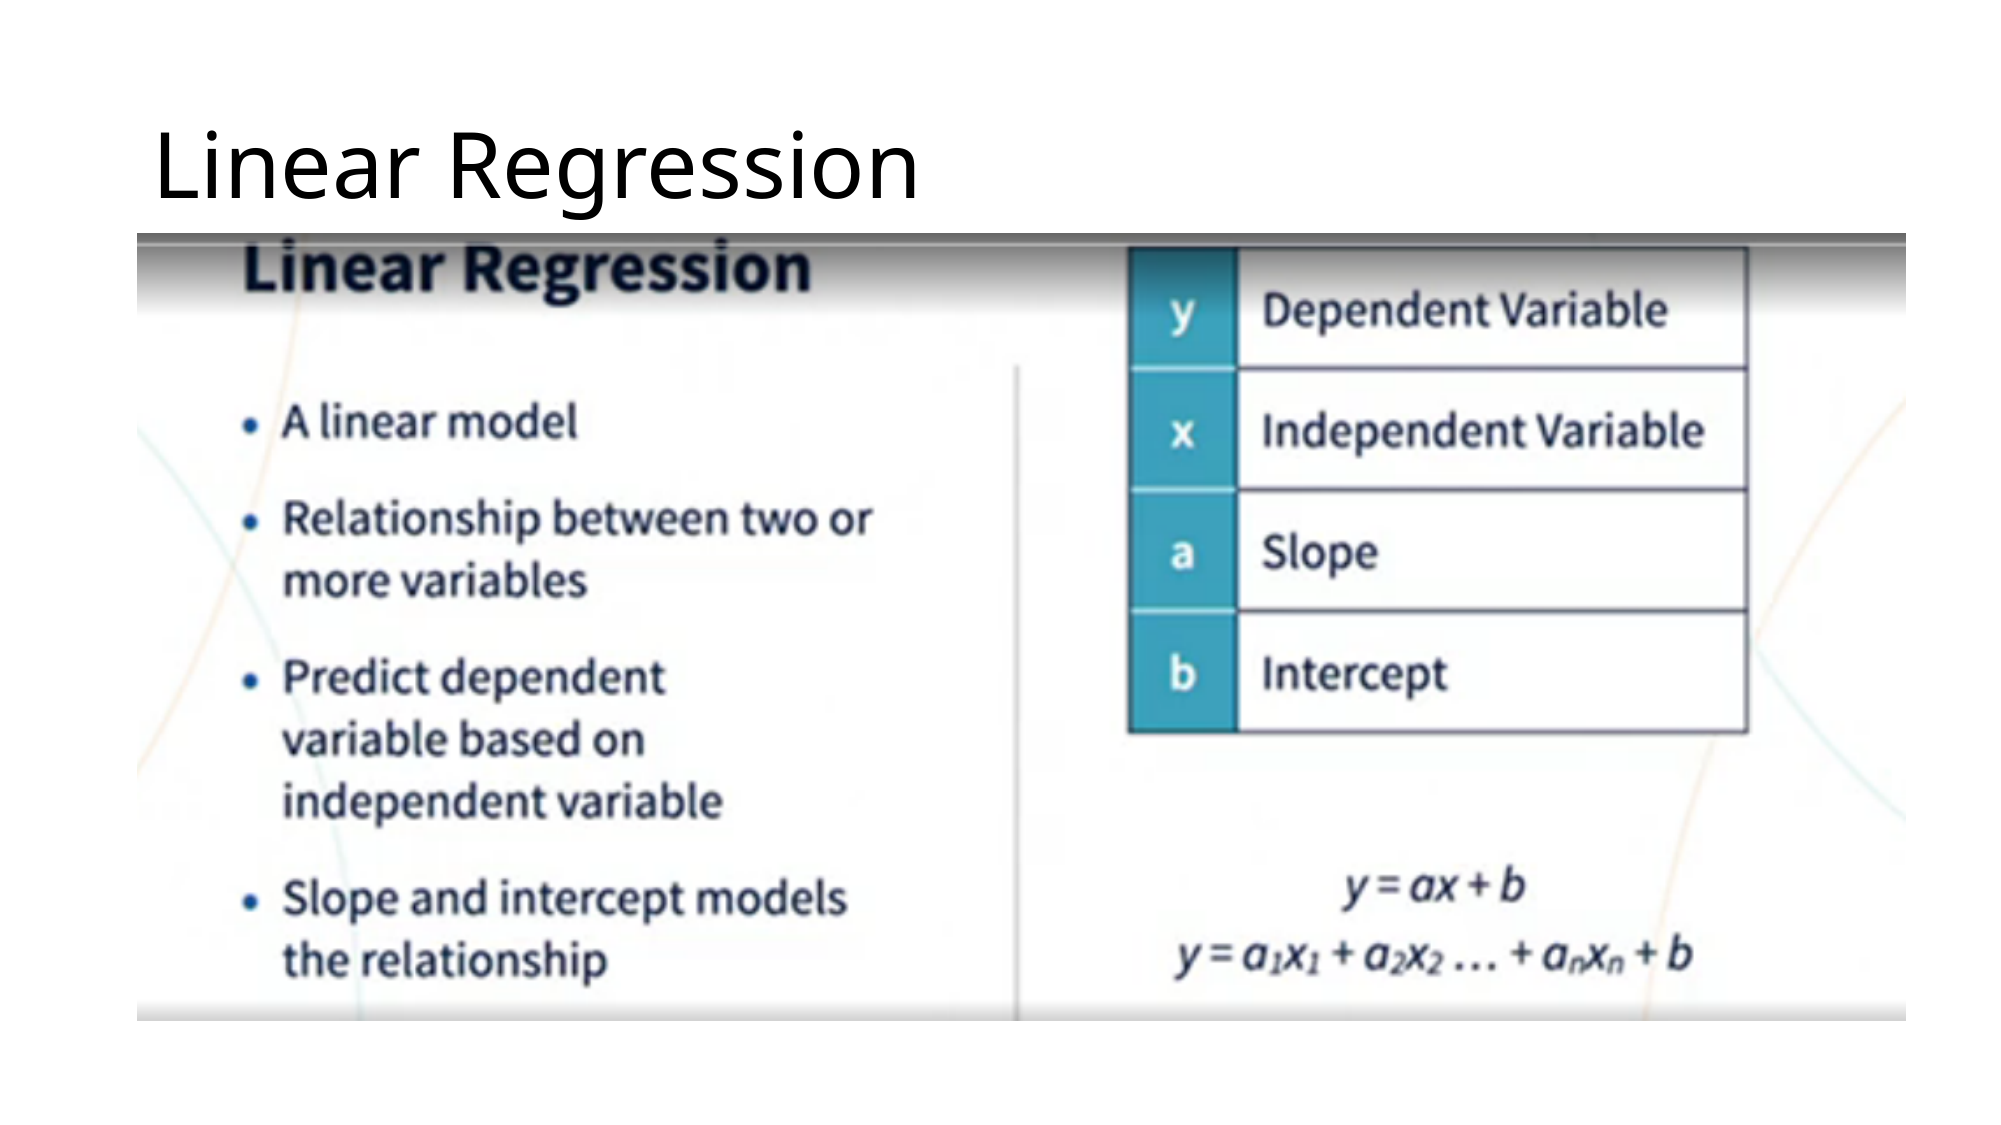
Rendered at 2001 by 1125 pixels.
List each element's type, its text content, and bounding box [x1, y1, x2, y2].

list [137, 233, 1906, 1021]
title Linear Regression [137, 59, 1863, 233]
